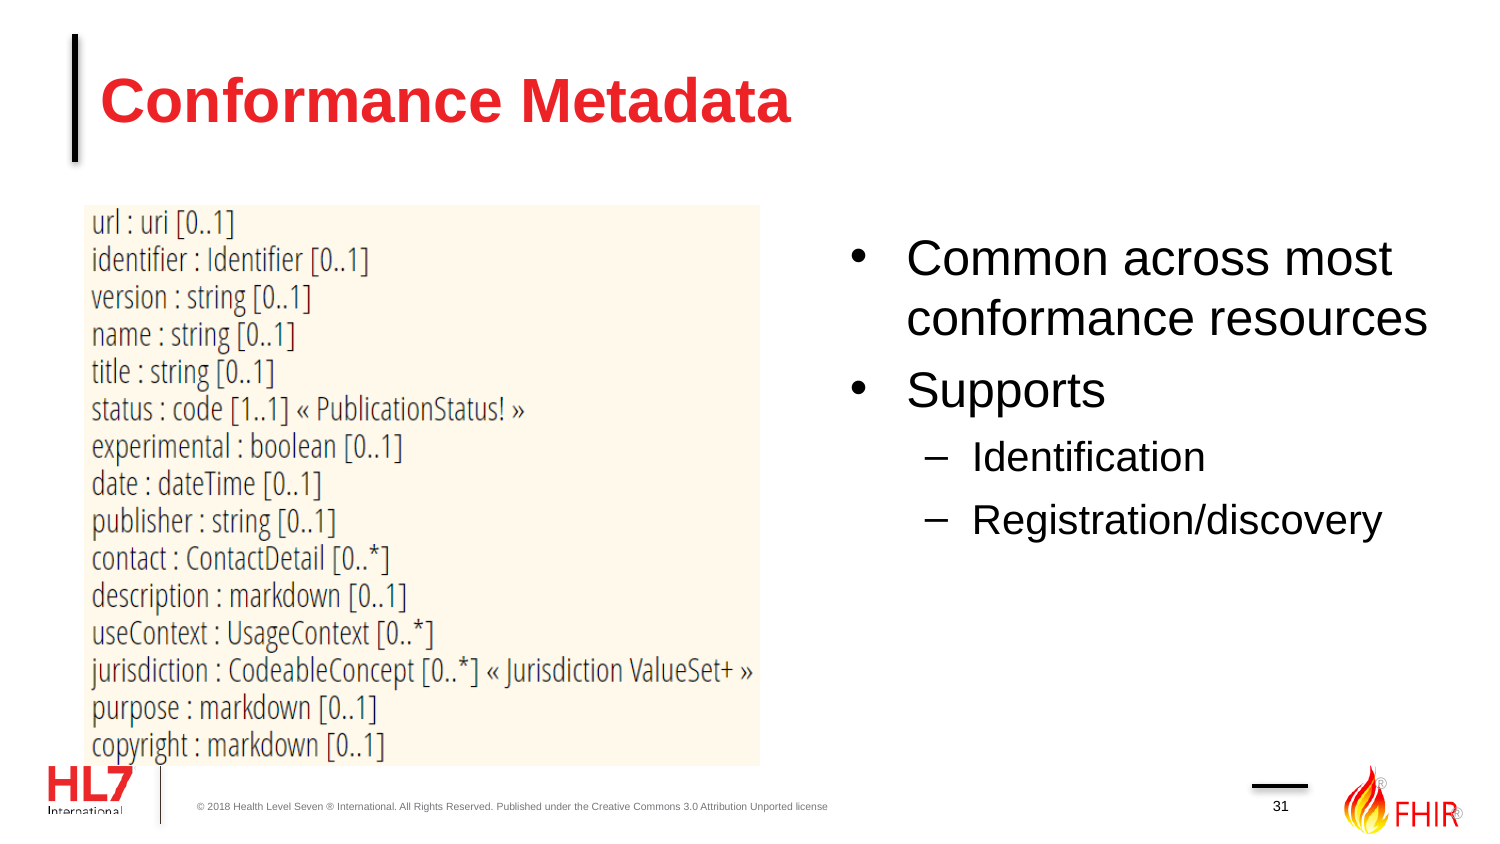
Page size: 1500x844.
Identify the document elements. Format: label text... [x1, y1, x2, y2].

list Common across most conformance resources Supports Identification Registration/discovery [849, 225, 1500, 769]
picture [84, 205, 760, 766]
title Conformance Metadata [100, 33, 1451, 163]
slide_number 31 [1258, 786, 1304, 814]
picture [1339, 769, 1463, 837]
footer © 2018 Health Level Seven ® International. All Rights Reserved. Published under the Creative Commons 3.0 Attribution Unported license [196, 786, 941, 813]
